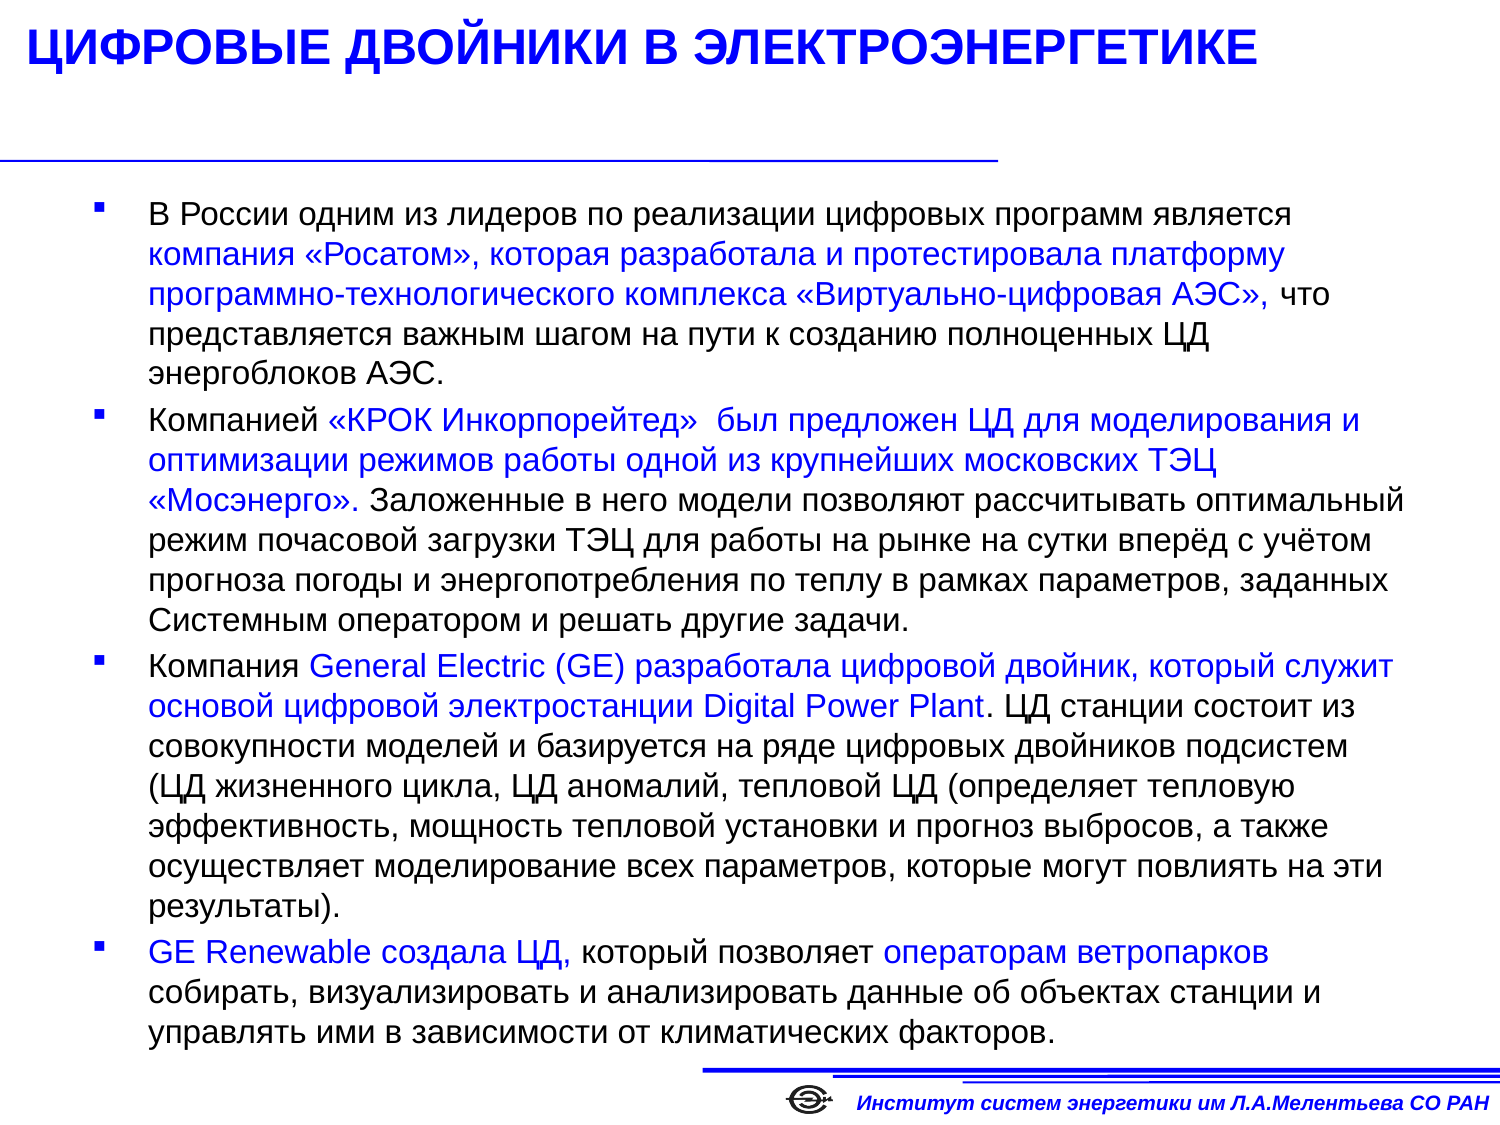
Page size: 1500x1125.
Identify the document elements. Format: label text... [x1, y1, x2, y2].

title ЦИФРОВЫЕ ДВОЙНИКИ В ЭЛЕКТРОЭНЕРГЕТИКЕ [11, 7, 1500, 99]
list В России одним из лидеров по реализации цифровых программ является компания «Росатом», которая разработала и протестировала платформу программно-технологического комплекса «Виртуально-цифровая АЭС», что представляется важным шагом на пути к созданию полноценных ЦД энергоблоков АЭС. Компанией «КРОК Инкорпорейтед» был предложен ЦД для моделирования и оптимизации режимов работы одной из крупнейших московских ТЭЦ «Мосэнерго». Заложенные в него модели позволяют рассчитывать оптимальный режим почасовой загрузки ТЭЦ для работы на рынке на сутки вперёд с учётом прогноза погоды и энергопотребления по теплу в рамках параметров, заданных Системным оператором и решать другие задачи. Компания General Electric (GE) разработала цифровой двойник, который служит основой цифровой электростанции Digital Power Plant. ЦД станции состоит из совокупности моделей и базируется на ряде цифровых двойников подсистем (ЦД жизненного цикла, ЦД аномалий, тепловой ЦД (определяет тепловую эффективность, мощность тепловой установки и прогноз выбросов, а также осуществляет моделирование всех параметров, которые могут повлиять на эти результаты). GE Renewable создала ЦД, который позволяет операторам ветропарков собирать, визуализировать и анализировать данные об объектах станции и управлять ими в зависимости от климатических факторов. [76, 184, 1427, 1047]
